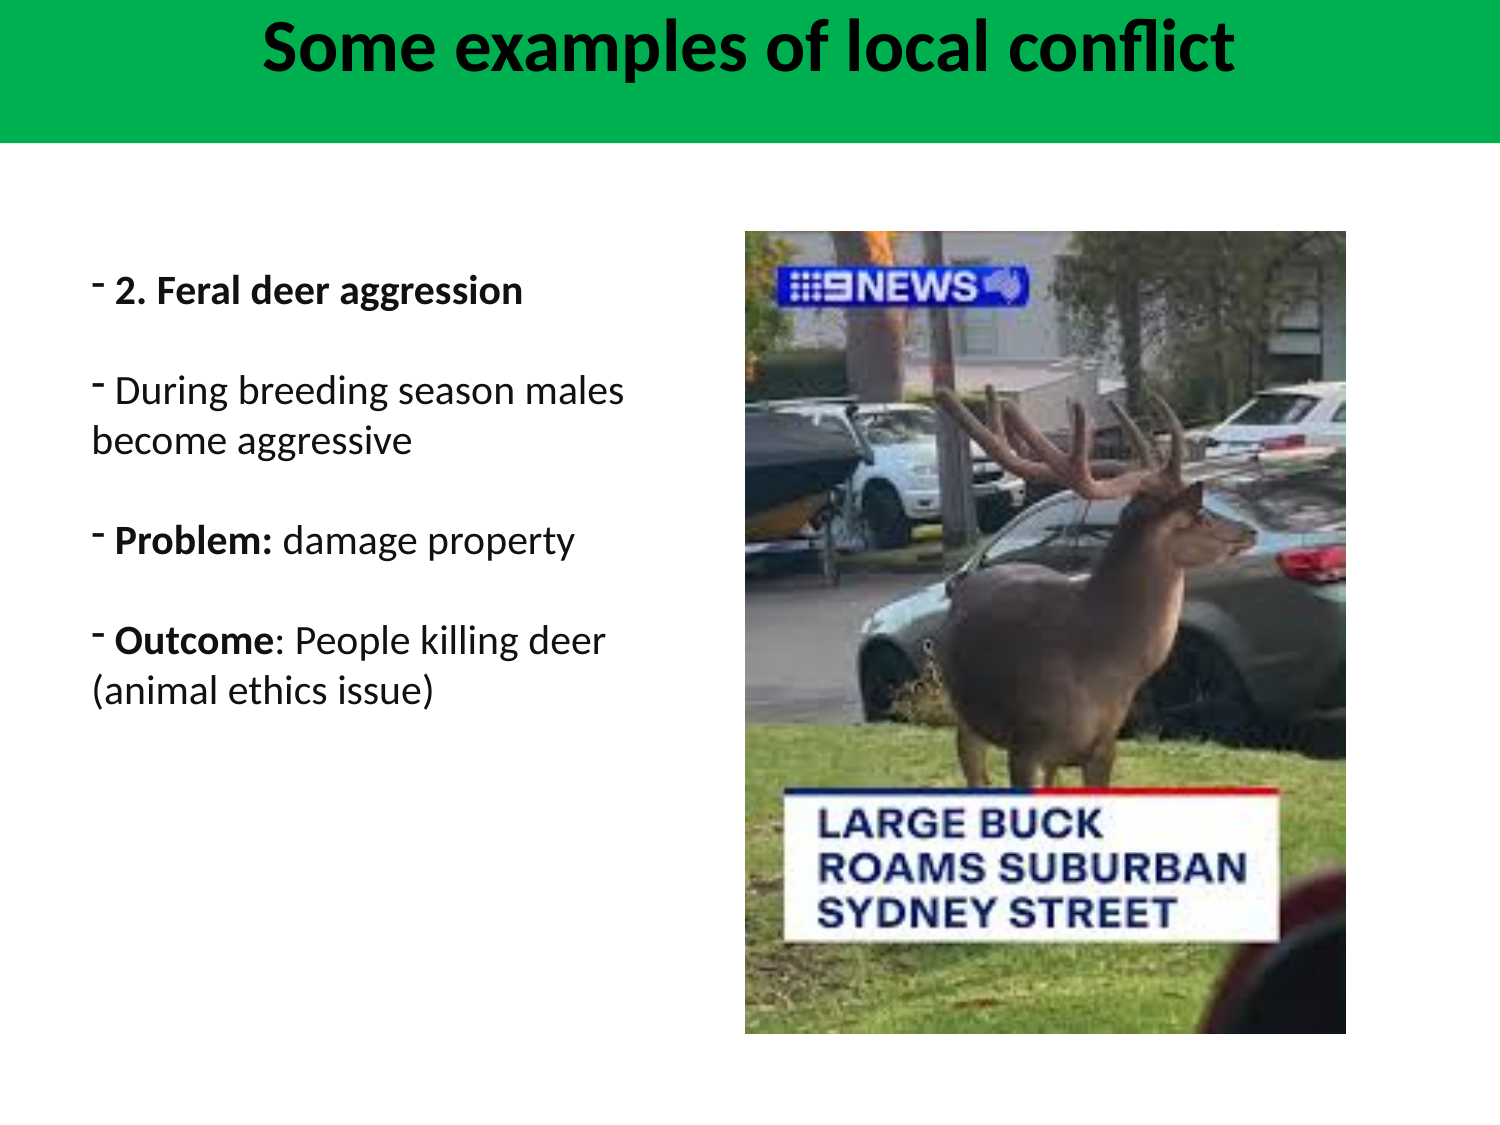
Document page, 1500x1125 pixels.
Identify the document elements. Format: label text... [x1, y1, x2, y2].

title Some examples of local conflict [0, 0, 1500, 144]
text_box 2. Feral deer aggression During breeding season males become aggressive Problem: damage property Outcome: People killing deer (animal ethics issue) [76, 255, 727, 971]
picture [744, 231, 1346, 1034]
